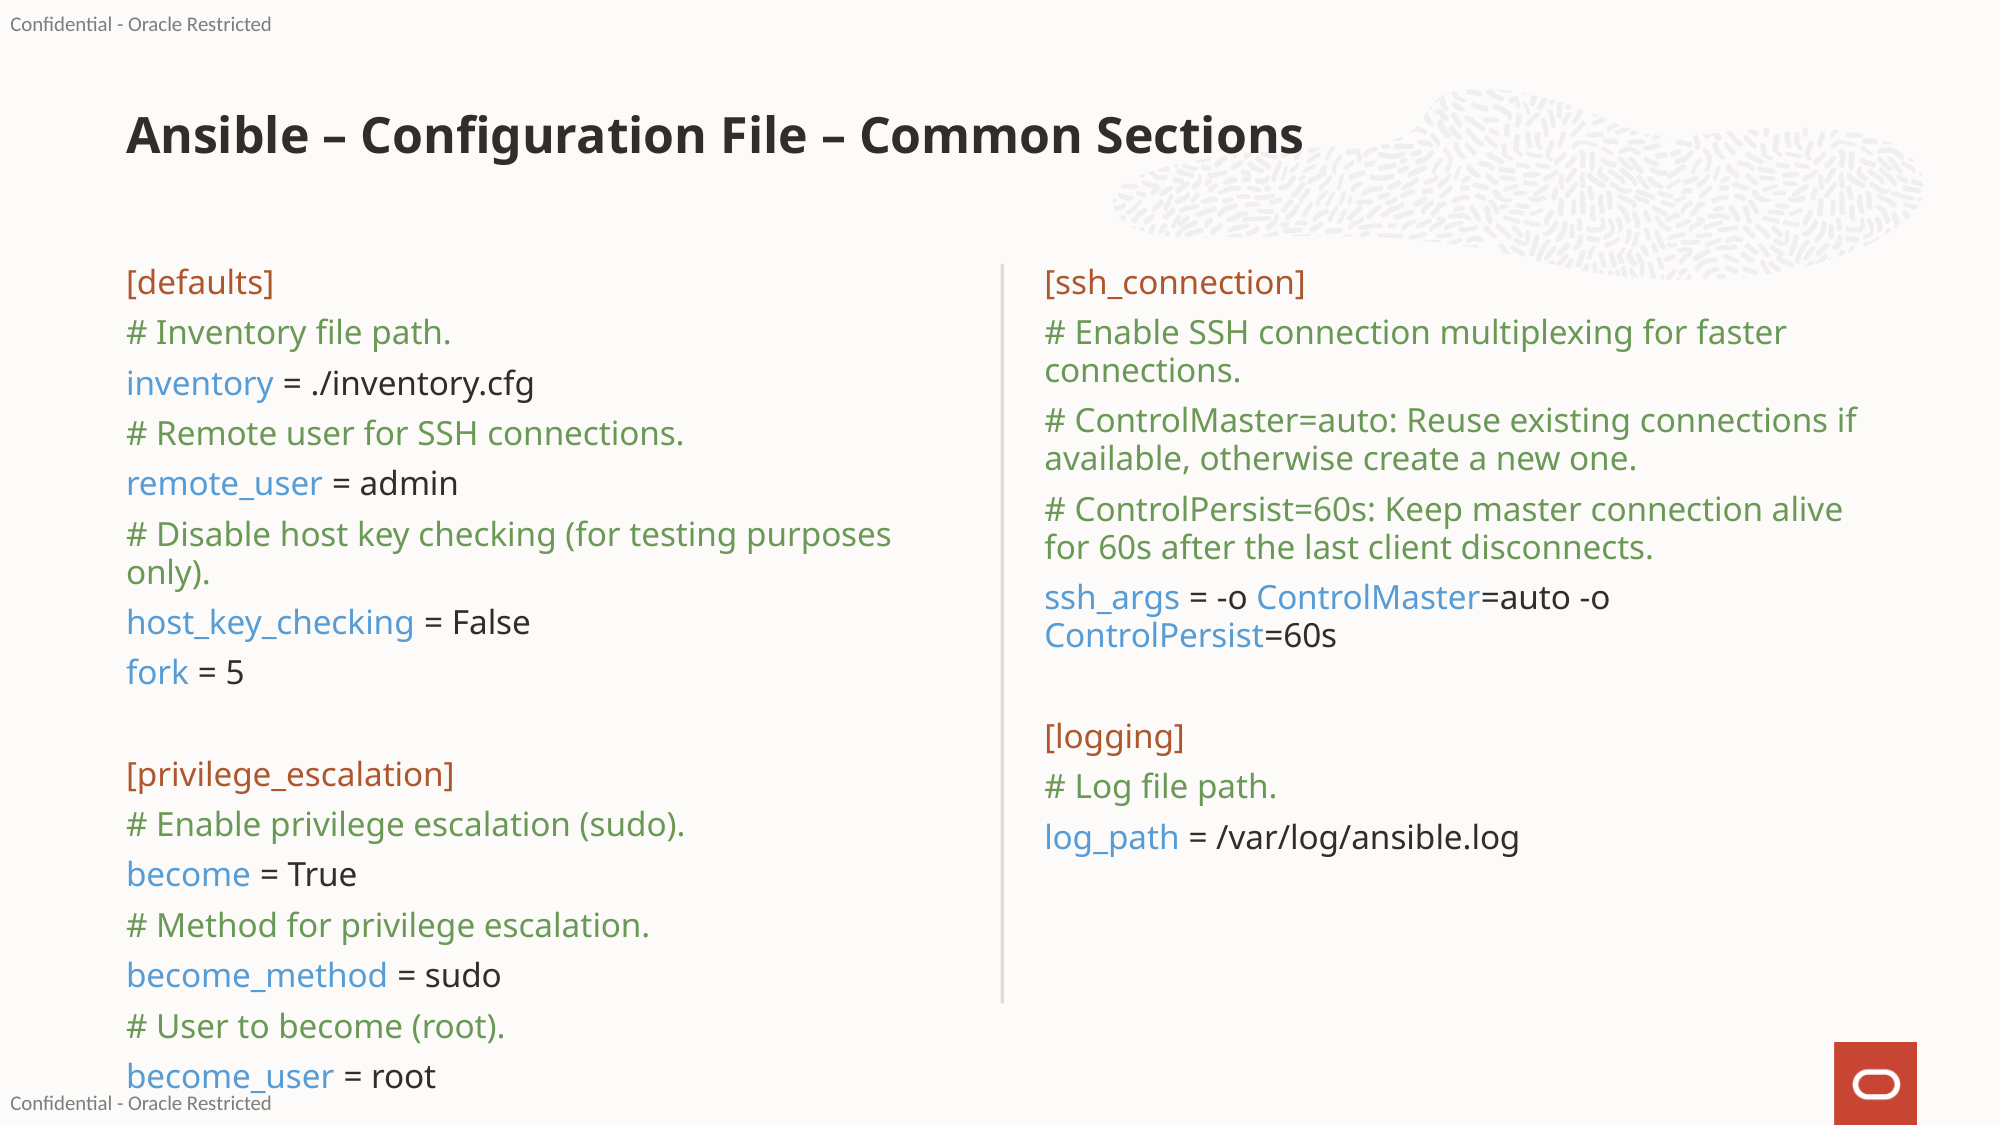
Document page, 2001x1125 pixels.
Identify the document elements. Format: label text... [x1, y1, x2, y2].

title Ansible – Configuration File – Common Sections [126, 29, 1877, 165]
list [defaults] # Inventory file path. inventory = ./inventory.cfg # Remote user for SSH connections. remote_user = admin # Disable host key checking (for testing purposes only). host_key_checking = False fork = 5 [privilege_escalation] # Enable privilege escalation (sudo). become = True # Method for privilege escalation. become_method = sudo # User to become (root). become_user = root [126, 263, 961, 1096]
picture [1100, 44, 1934, 300]
list [ssh_connection] # Enable SSH connection multiplexing for faster connections. # ControlMaster=auto: Reuse existing connections if available, otherwise create a new one. # ControlPersist=60s: Keep master connection alive for 60s after the last client disconnects. ssh_args = -o ControlMaster=auto -o ControlPersist=60s [logging] # Log file path. log_path = /var/log/ansible.log [1044, 263, 1879, 1004]
